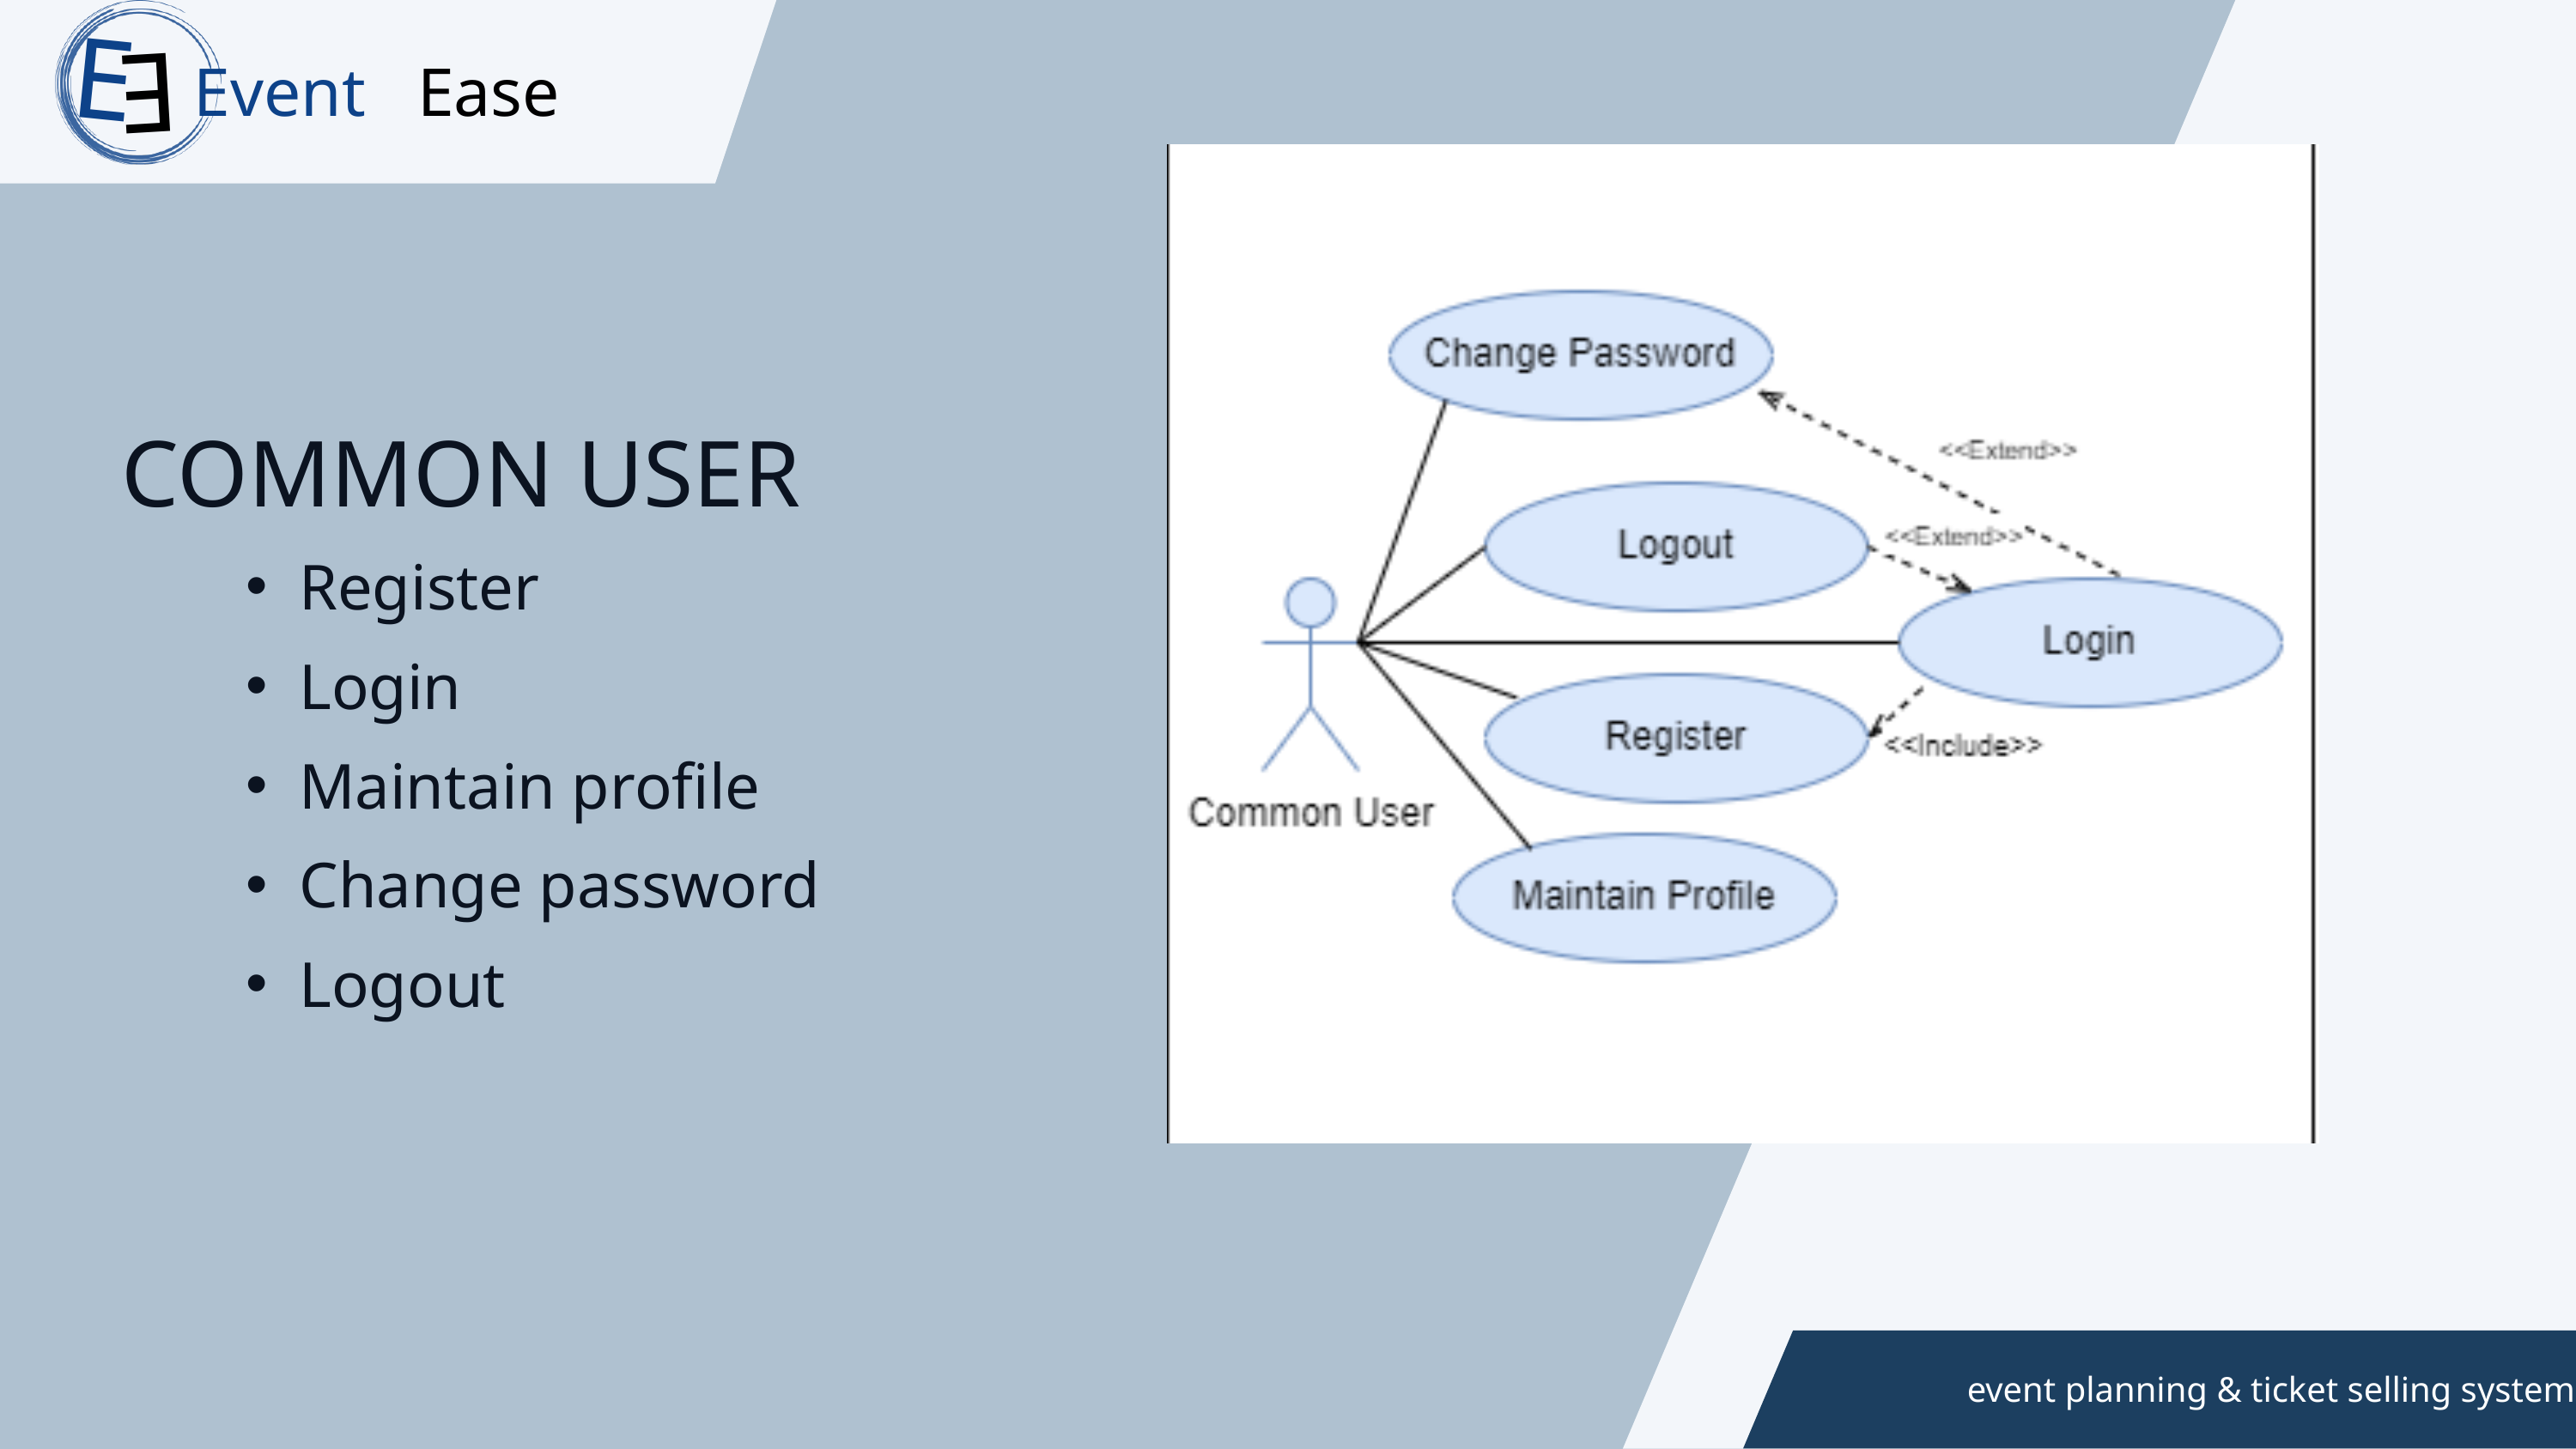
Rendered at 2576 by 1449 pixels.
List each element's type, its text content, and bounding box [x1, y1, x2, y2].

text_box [0, 0, 777, 184]
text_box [1742, 1330, 2576, 1449]
text_box COMMON USER [121, 407, 1131, 525]
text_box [1622, 0, 2576, 1449]
text_box Register Login Maintain profile Change password Logout [193, 523, 1260, 1021]
text_box [1167, 144, 1618, 1143]
